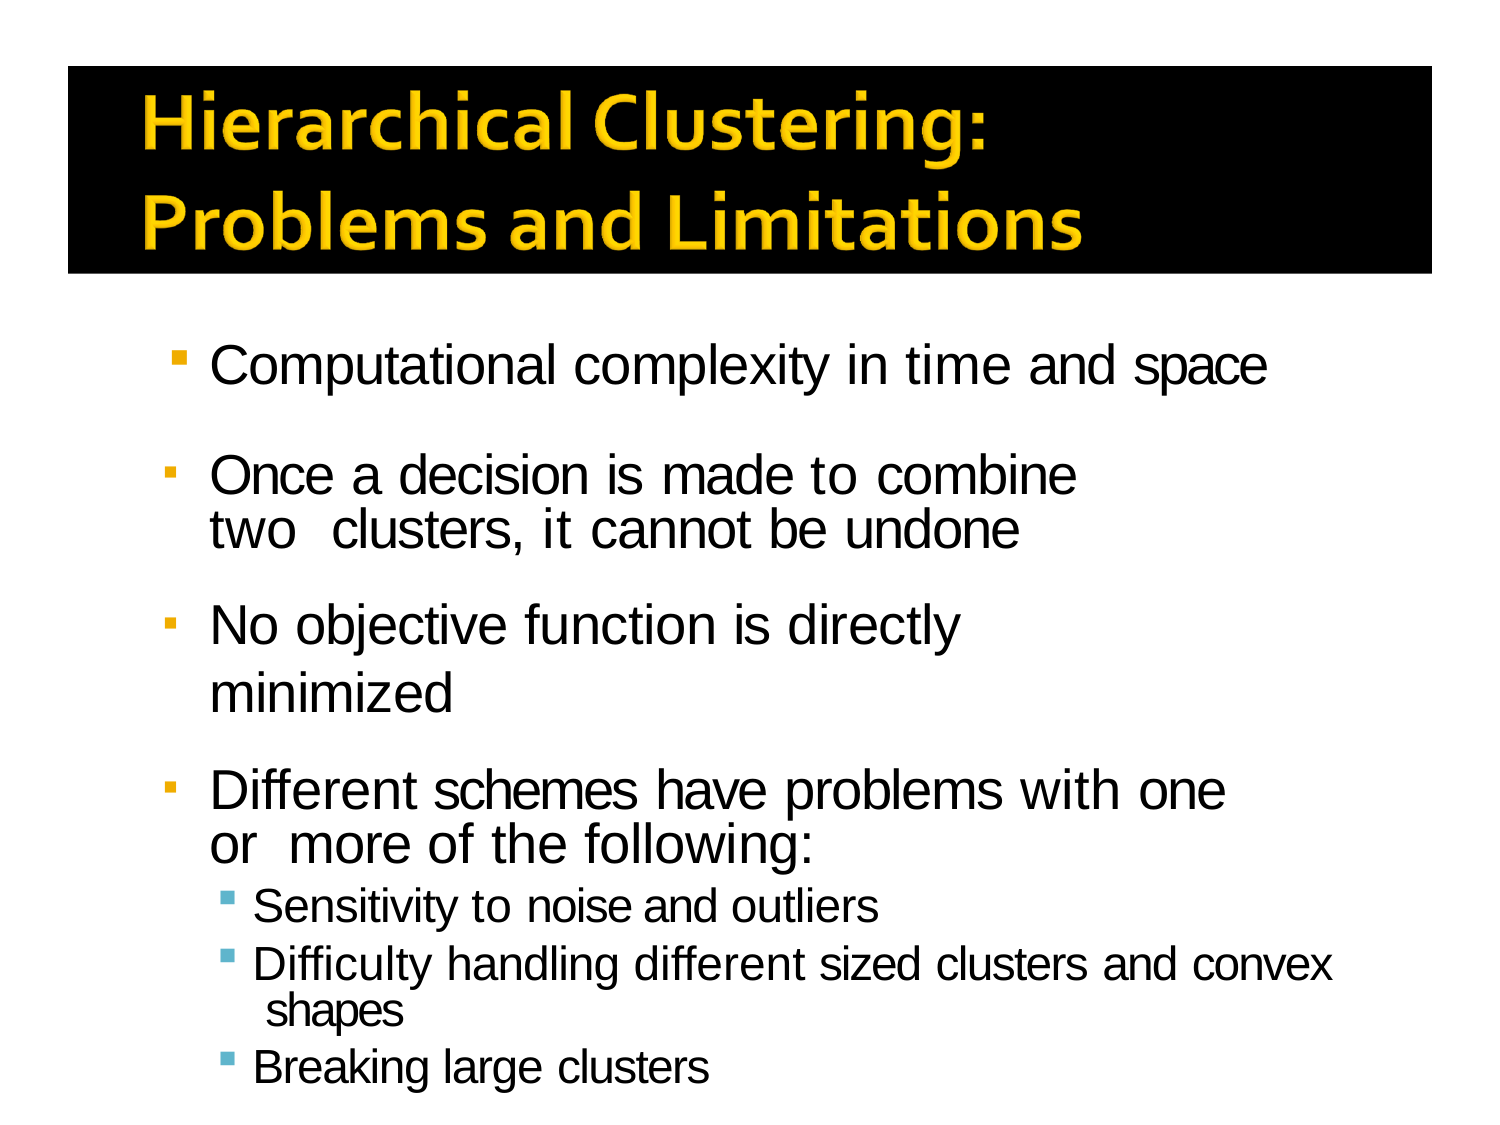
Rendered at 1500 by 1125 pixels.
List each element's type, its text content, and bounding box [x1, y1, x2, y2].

text_box [144, 89, 1082, 251]
text_box Computational complexity in time and space Once a decision is made to combine two clusters, it cannot be undone No objective function is directly minimized Different schemes have problems with one or more of the following: Sensitivity to noise and outliers Difficulty handling different sized clusters and convex shapes Breaking large clusters [160, 326, 1337, 1093]
